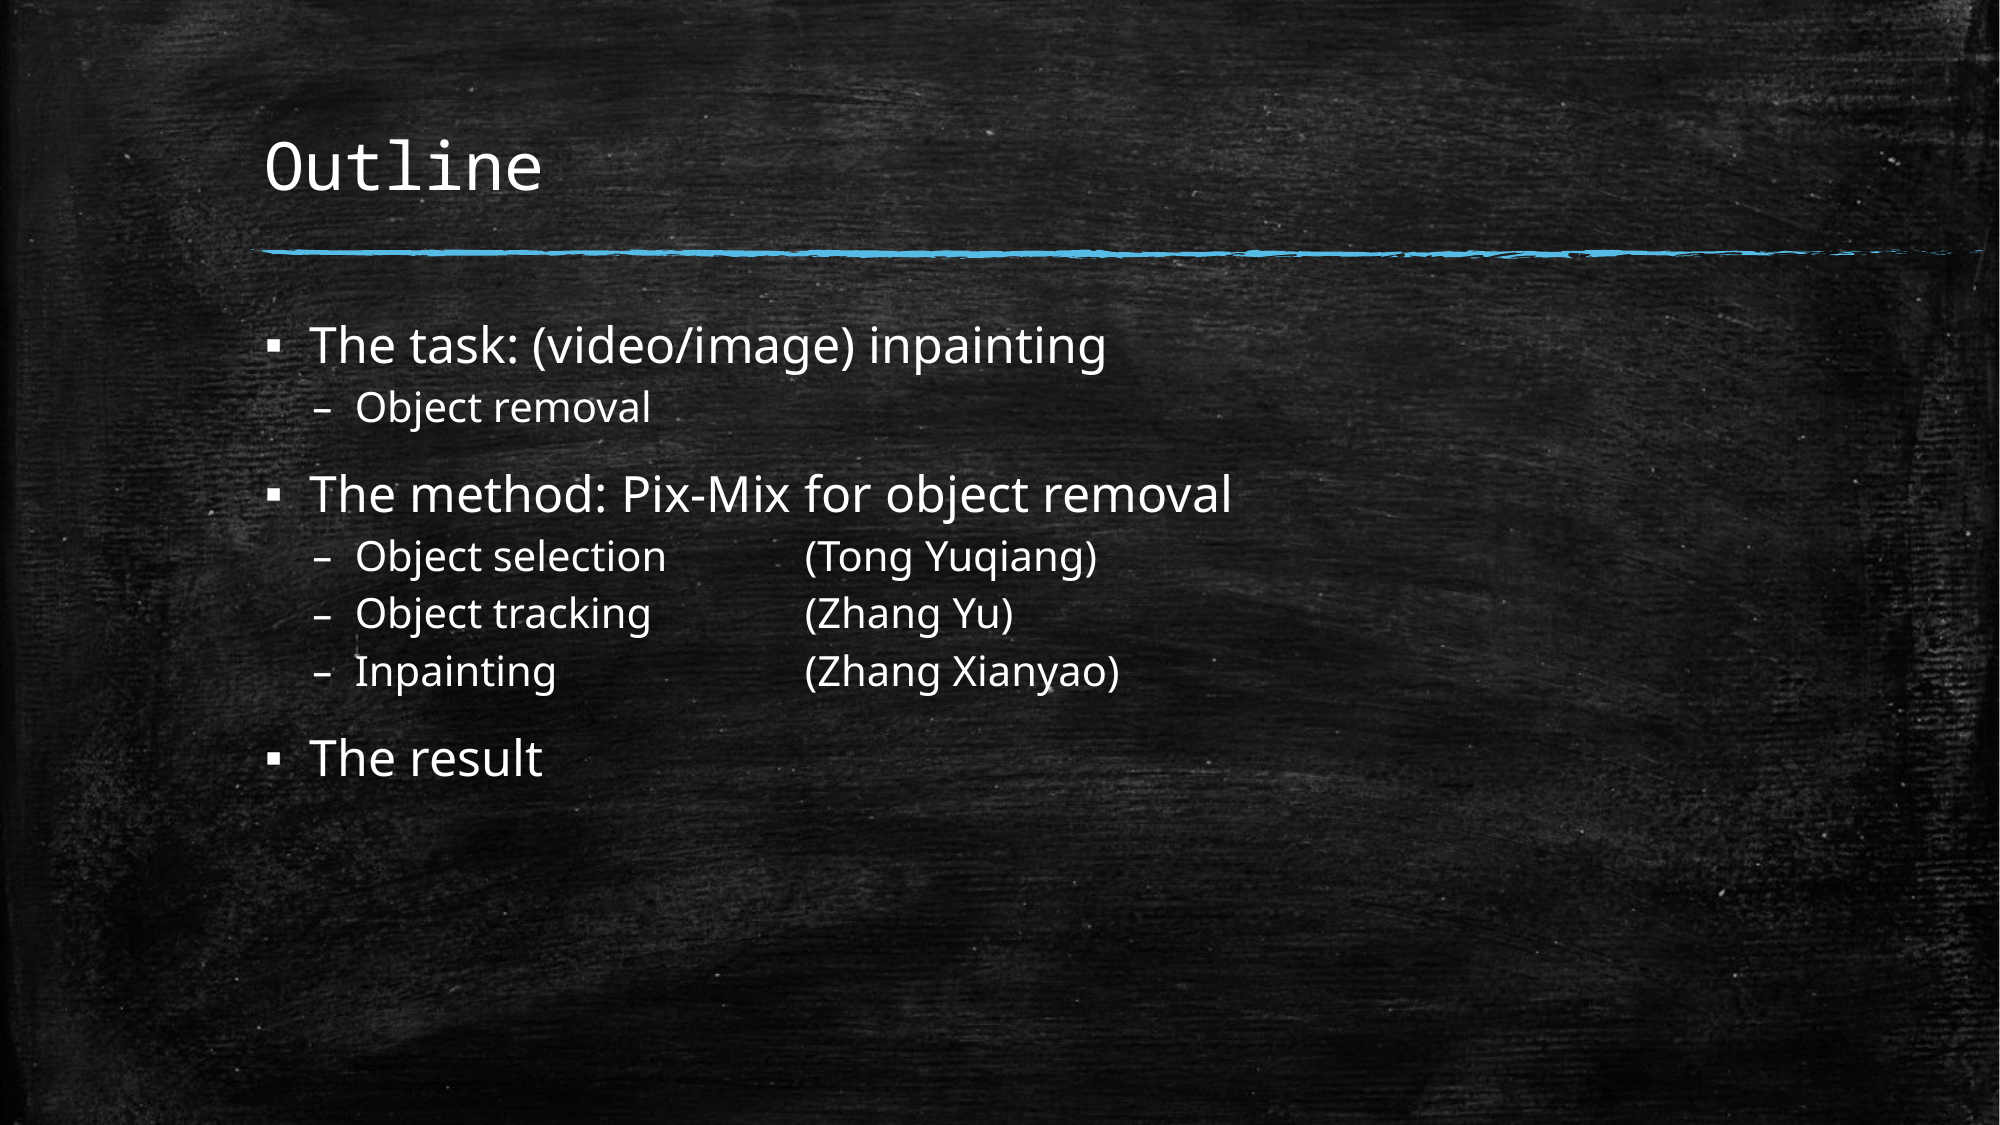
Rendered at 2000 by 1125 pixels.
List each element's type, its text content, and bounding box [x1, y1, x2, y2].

title Outline [249, 45, 1750, 213]
list The task: (video/image) inpainting Object removal The method: Pix-Mix for object removal Object selection (Tong Yuqiang) Object tracking (Zhang Yu) Inpainting (Zhang Xianyao) The result [249, 312, 1750, 1013]
